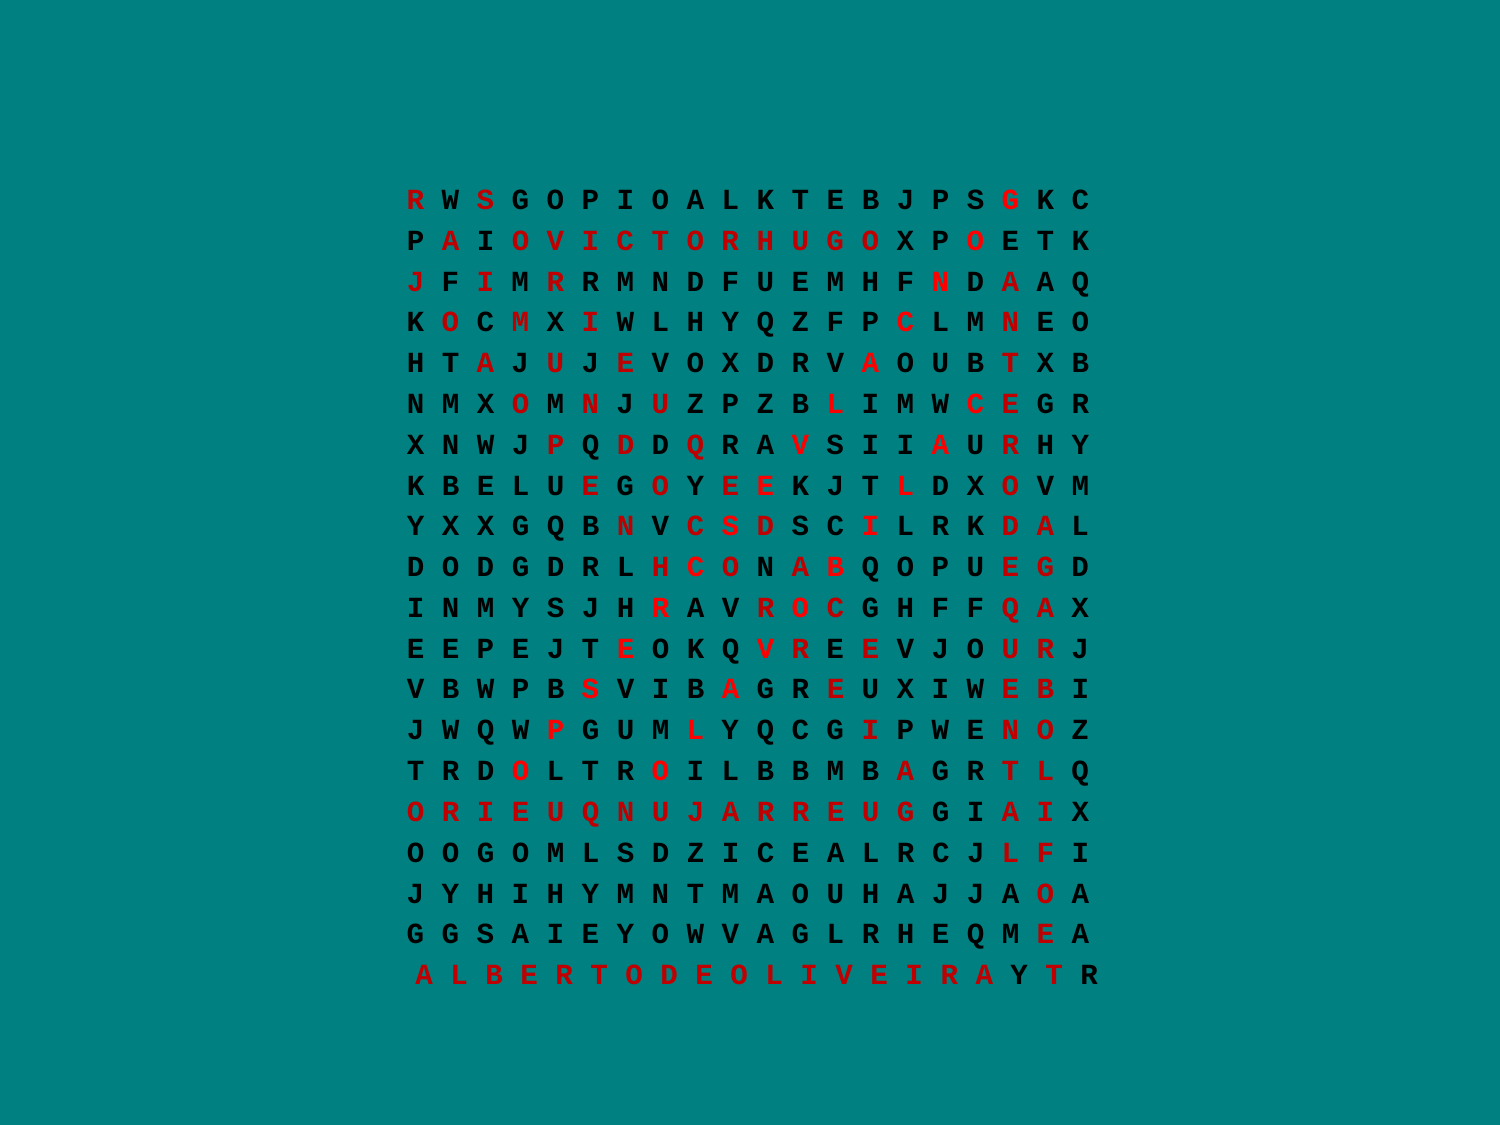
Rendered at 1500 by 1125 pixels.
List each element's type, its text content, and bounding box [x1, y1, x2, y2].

list R W S G O P I O A L K T E B J P S G K C P A I O V I C T O R H U G O X P O E T K J F I M R R M N D F U E M H F N D A A Q K O C M X I W L H Y Q Z F P C L M N E O H T A J U J E V O X D R V A O U B T X B N M X O M N J U Z P Z B L I M W C E G R X N W J P Q D D Q R A V S I I A U R H Y K B E L U E G O Y E E K J T L D X O V M Y X X G Q B N V C S D S C I L R K D A L D O D G D R L H C O N A B Q O P U E G D I N M Y S J H R A V R O C G H F F Q A X E E P E J T E O K Q V R E E V J O U R J V B W P B S V I B A G R E U X I W E B I J W Q W P G U M L Y Q C G I P W E N O Z T R D O L T R O I L B B M B A G R T L Q O R I E U Q N U J A R R E U G G I A I X O O G O M L S D Z I C E A L R C J L F I J Y H I H Y M N T M A O U H A J J A O A G G S A I E Y O W V A G L R H E Q M E A A L B E R T O D E O L I V E I R A Y T R [194, 172, 1319, 1036]
